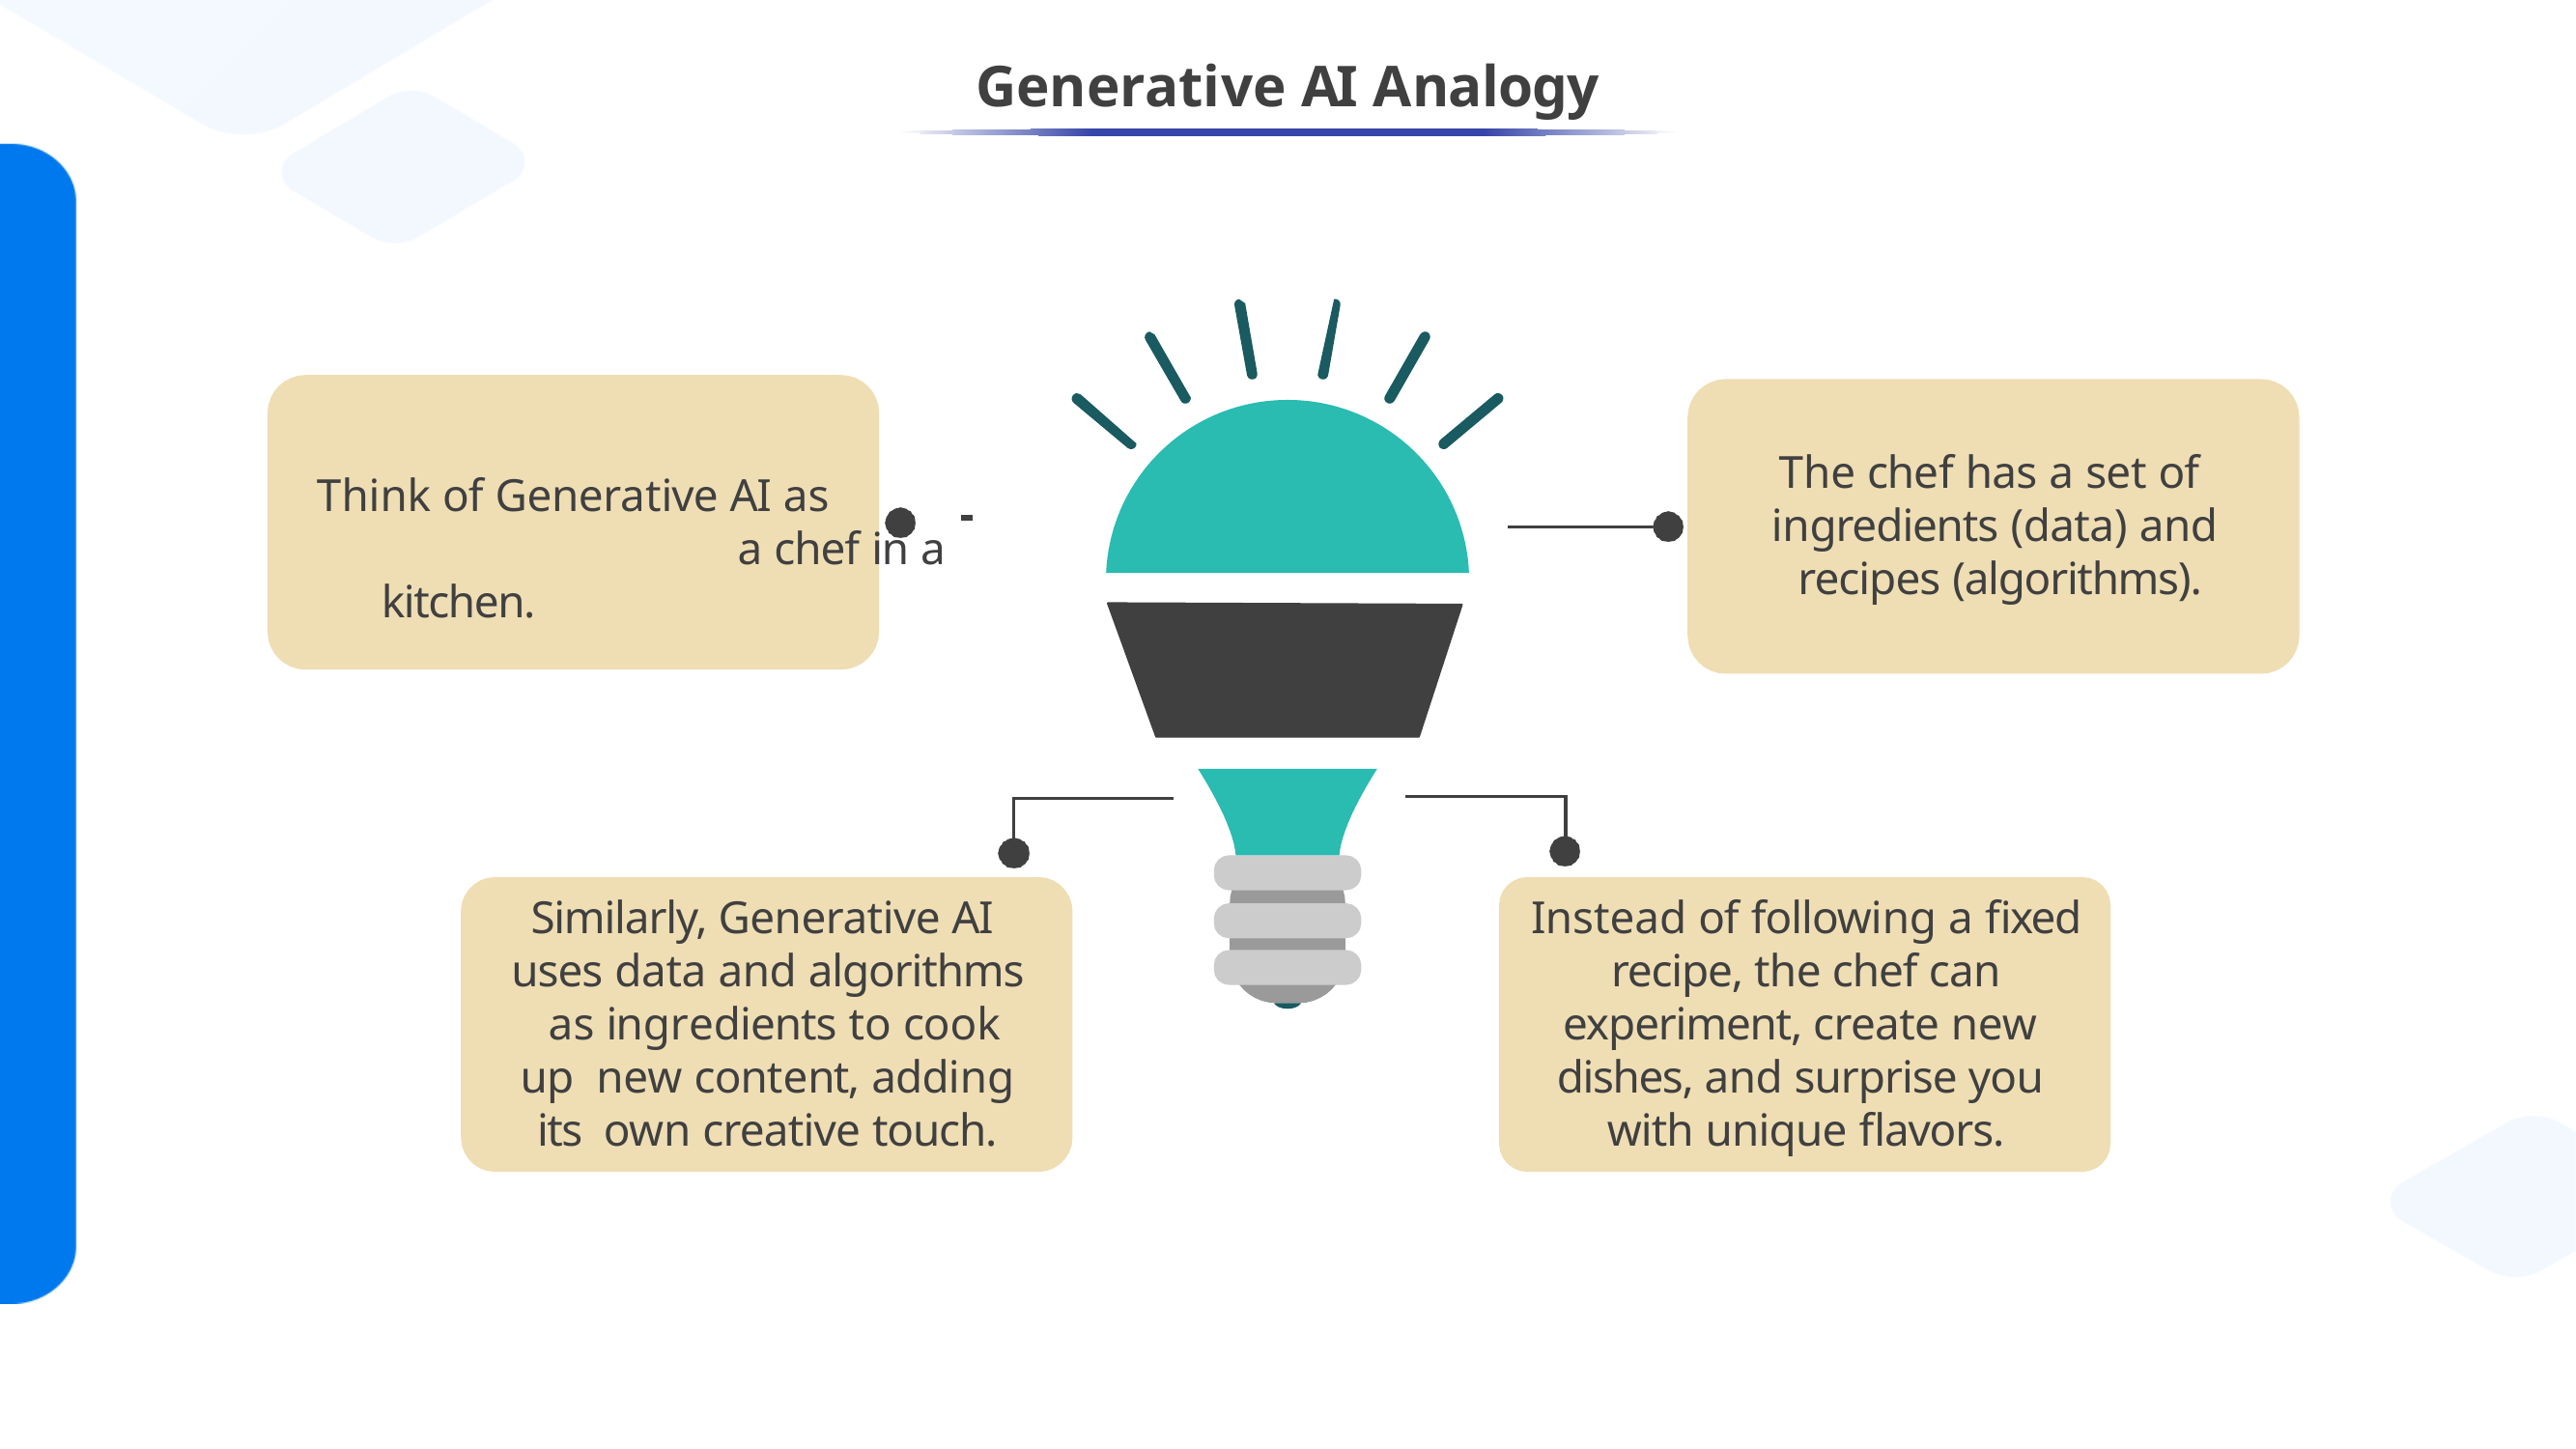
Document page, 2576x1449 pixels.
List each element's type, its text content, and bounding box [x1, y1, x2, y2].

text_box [998, 795, 2111, 1173]
title Generative AI Analogy [974, 48, 1601, 128]
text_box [898, 128, 1678, 867]
picture [0, 0, 2576, 1304]
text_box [1681, 379, 2300, 674]
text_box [460, 876, 993, 1173]
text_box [267, 298, 900, 1009]
